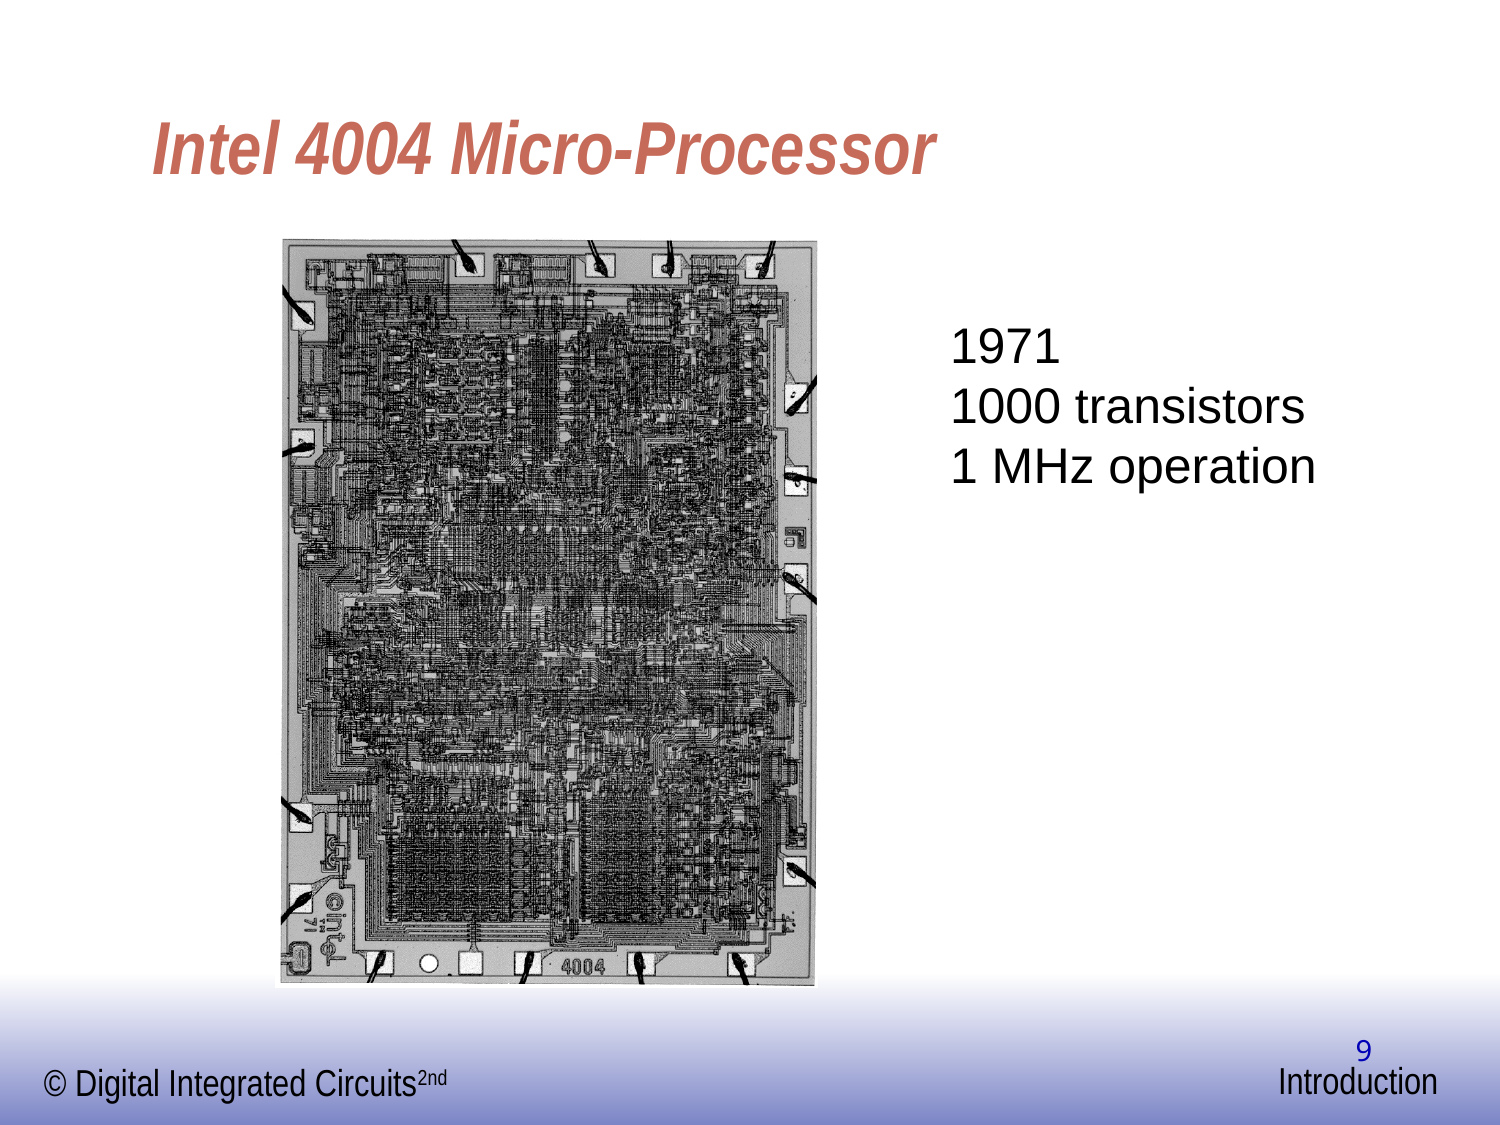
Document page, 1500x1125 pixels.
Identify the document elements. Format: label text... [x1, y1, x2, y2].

slide_number 9 [1074, 1025, 1388, 1100]
text_box 1971 1000 transistors 1 MHz operation [935, 306, 1332, 502]
picture [274, 237, 818, 988]
title Intel 4004 Micro-Processor [112, 62, 1338, 200]
